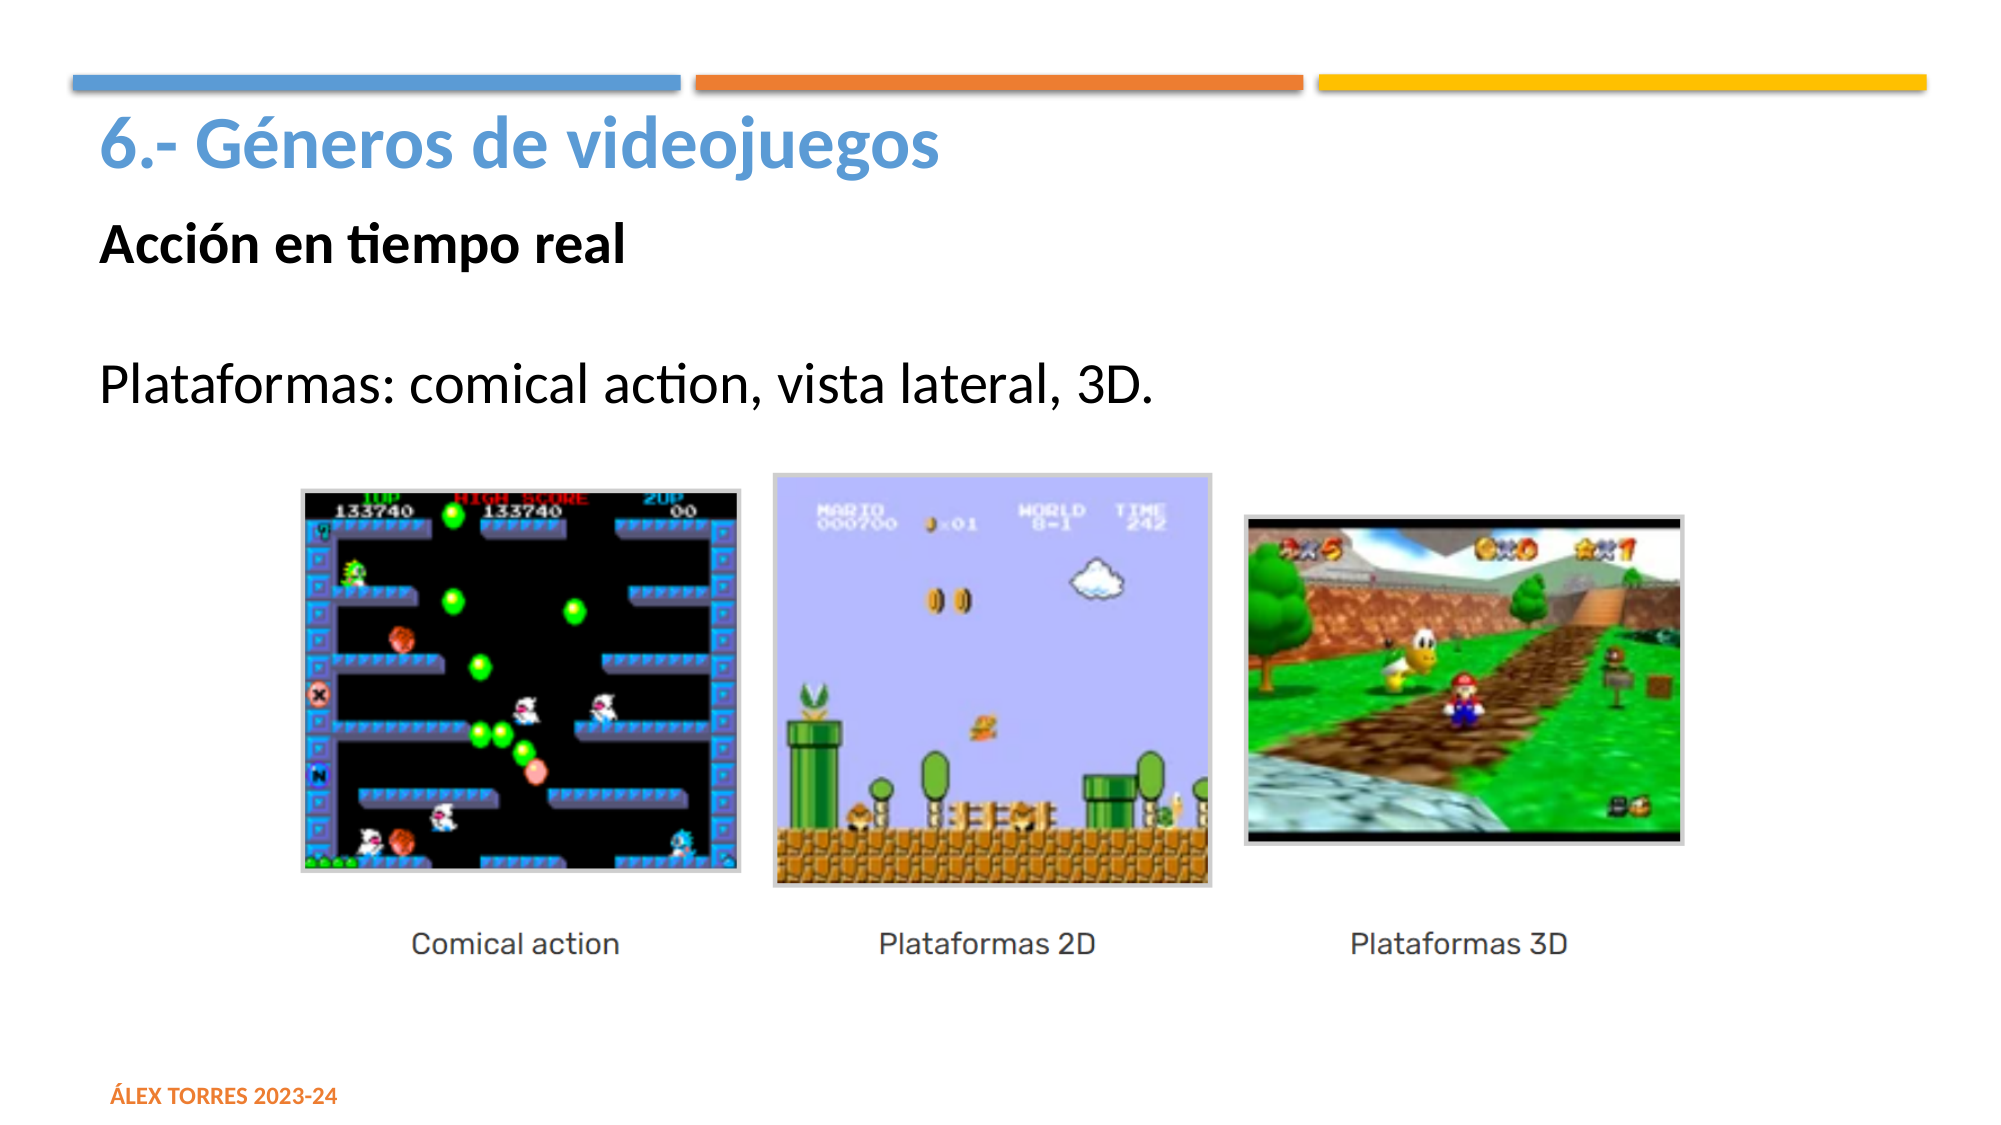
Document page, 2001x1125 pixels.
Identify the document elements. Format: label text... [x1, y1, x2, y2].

picture [276, 455, 1724, 980]
text_box 6.- Géneros de videojuegos [85, 78, 1915, 188]
text_box Acción en tiempo real Plataformas: comical action, vista lateral, 3D. [85, 190, 1915, 1074]
